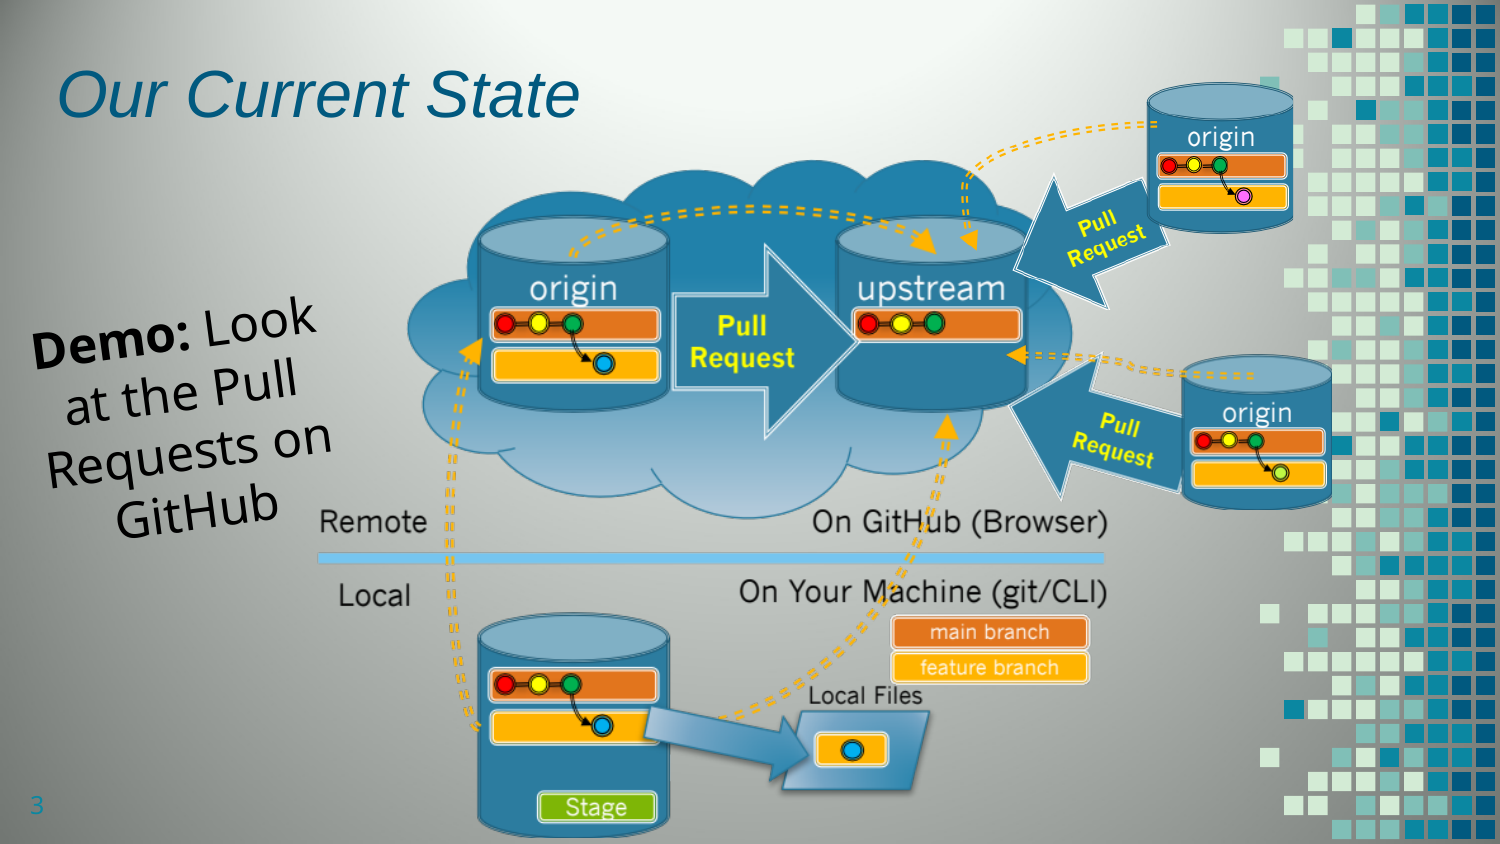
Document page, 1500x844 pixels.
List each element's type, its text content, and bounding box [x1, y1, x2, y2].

slide_number 3 [15, 774, 105, 839]
text_box Demo: Look at the Pull Requests on GitHub [0, 277, 294, 570]
picture [0, 0, 1500, 844]
title Our Current State [41, 4, 1326, 146]
